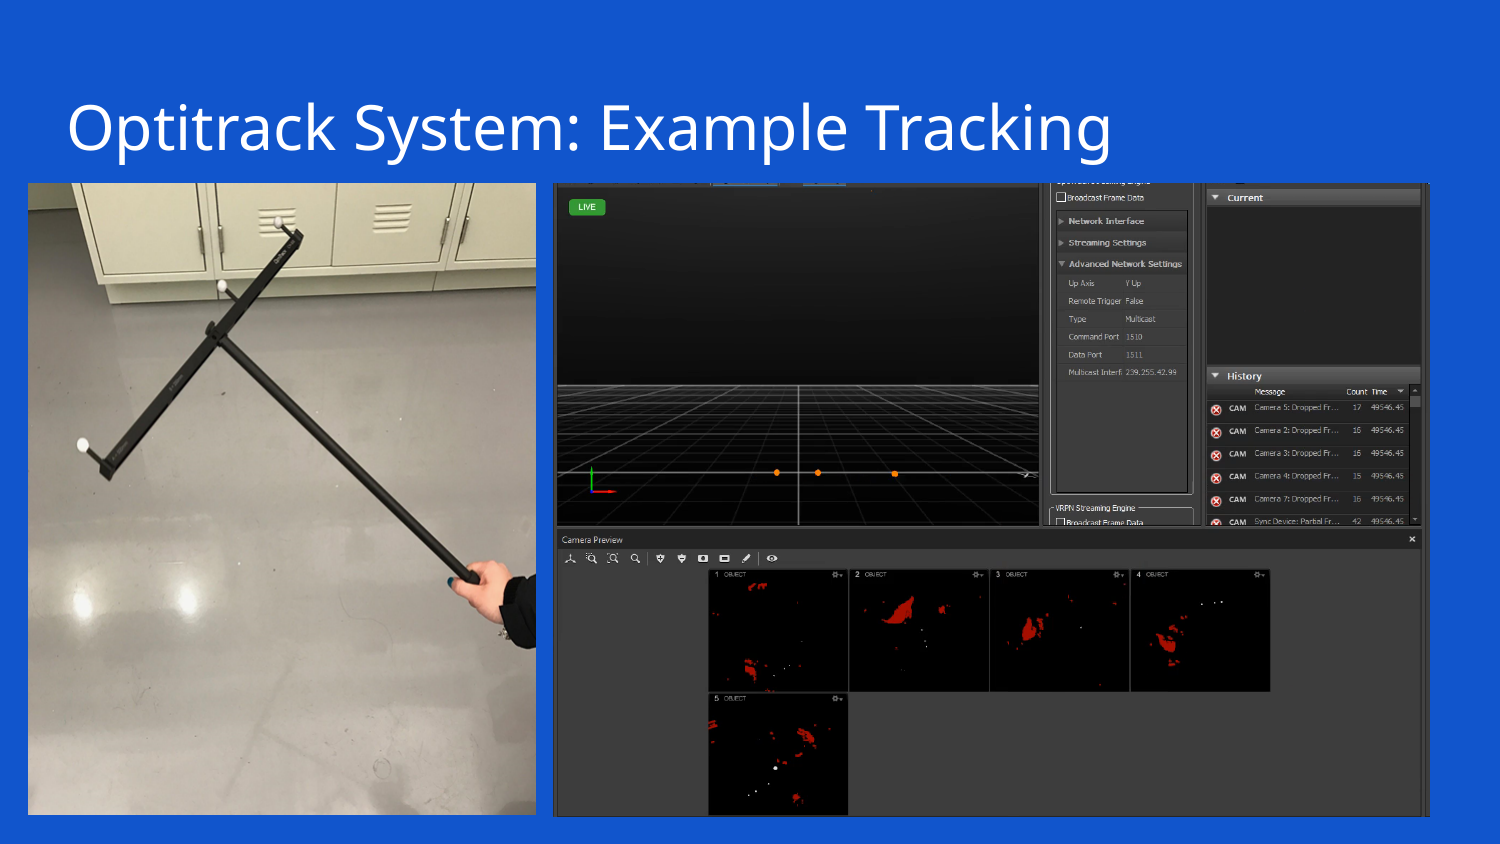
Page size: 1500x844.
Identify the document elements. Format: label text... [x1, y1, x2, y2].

title Optitrack System: Example Tracking [51, 72, 1449, 167]
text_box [552, 182, 1431, 818]
picture [28, 182, 537, 815]
